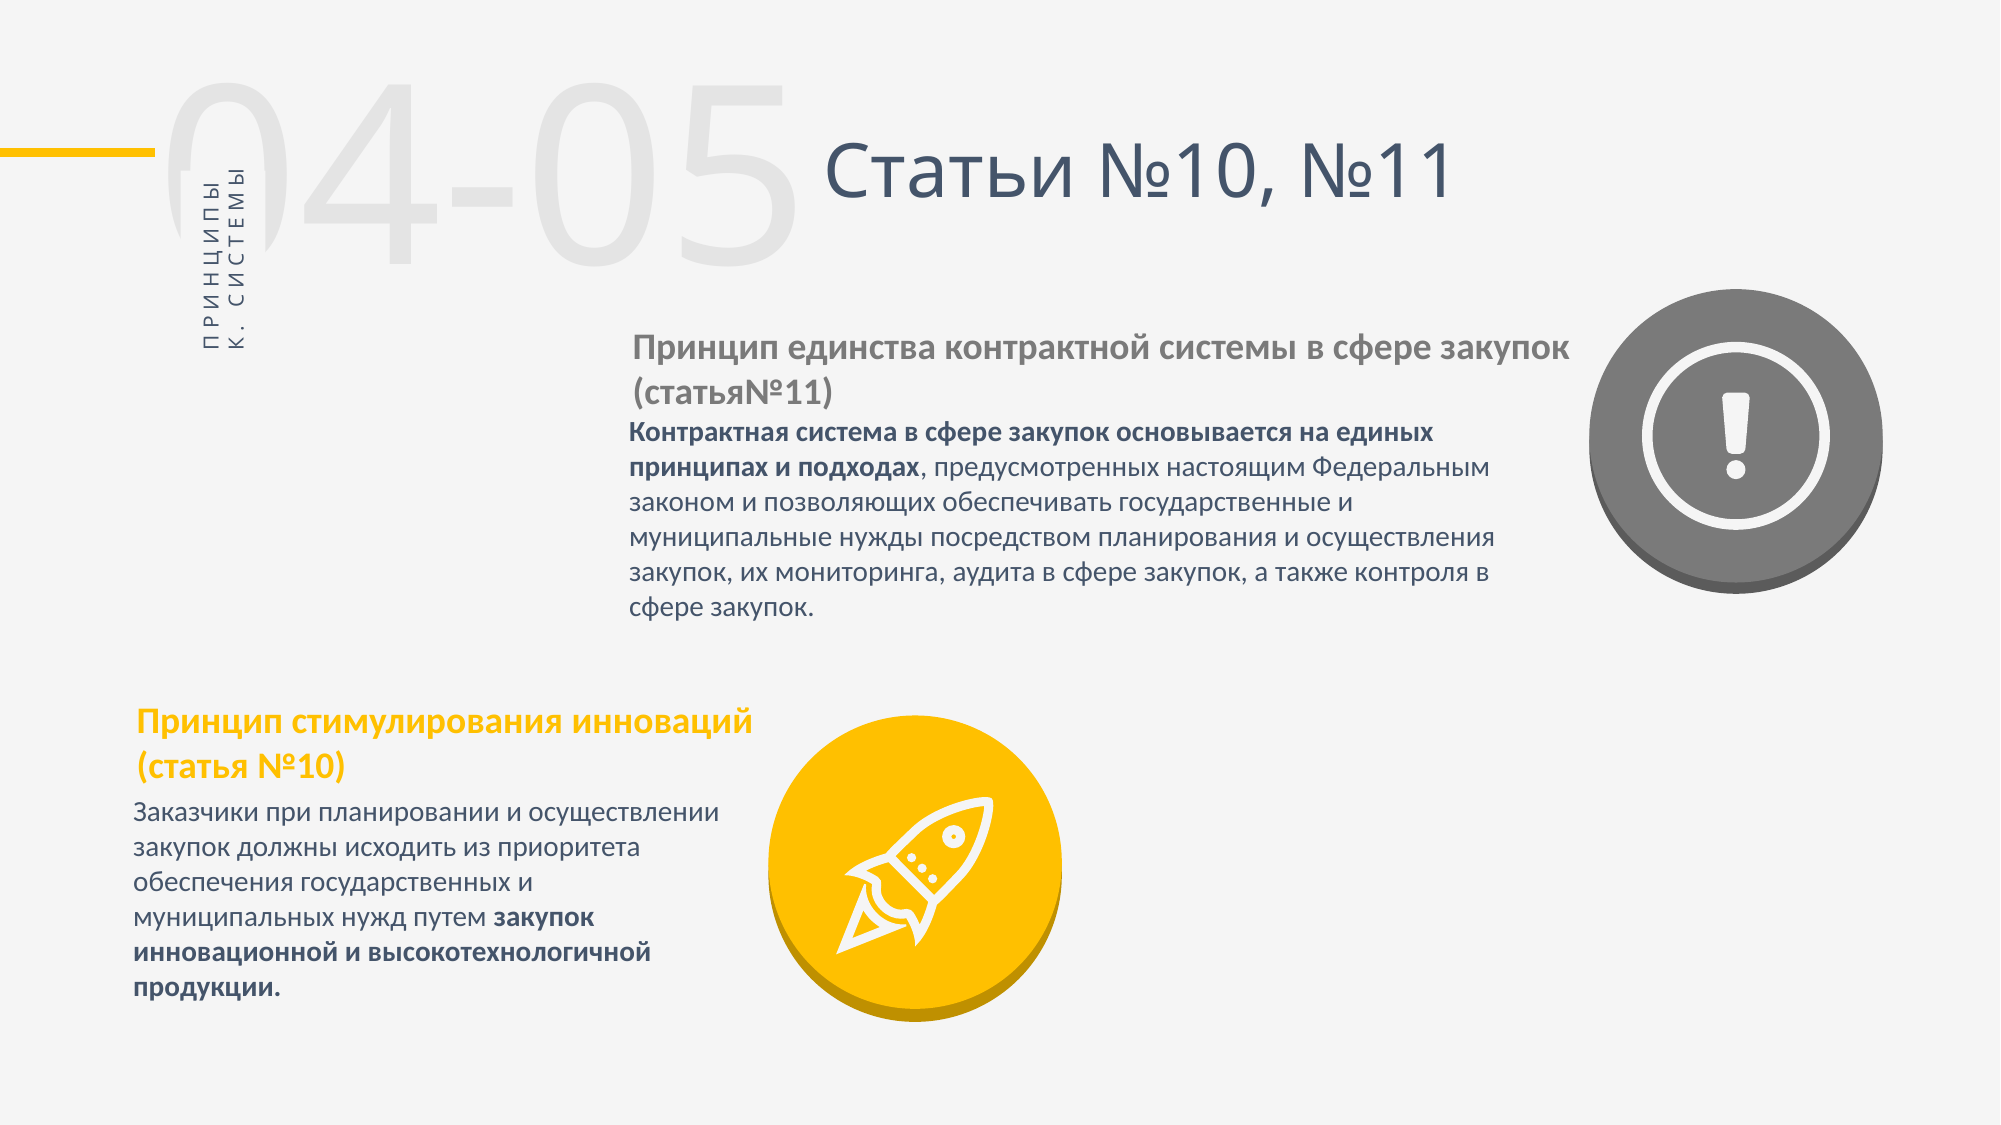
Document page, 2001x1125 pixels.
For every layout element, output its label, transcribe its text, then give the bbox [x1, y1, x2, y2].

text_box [0, 14, 778, 363]
text_box Статьи №10, №11 [823, 122, 2000, 213]
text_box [133, 289, 1883, 1022]
